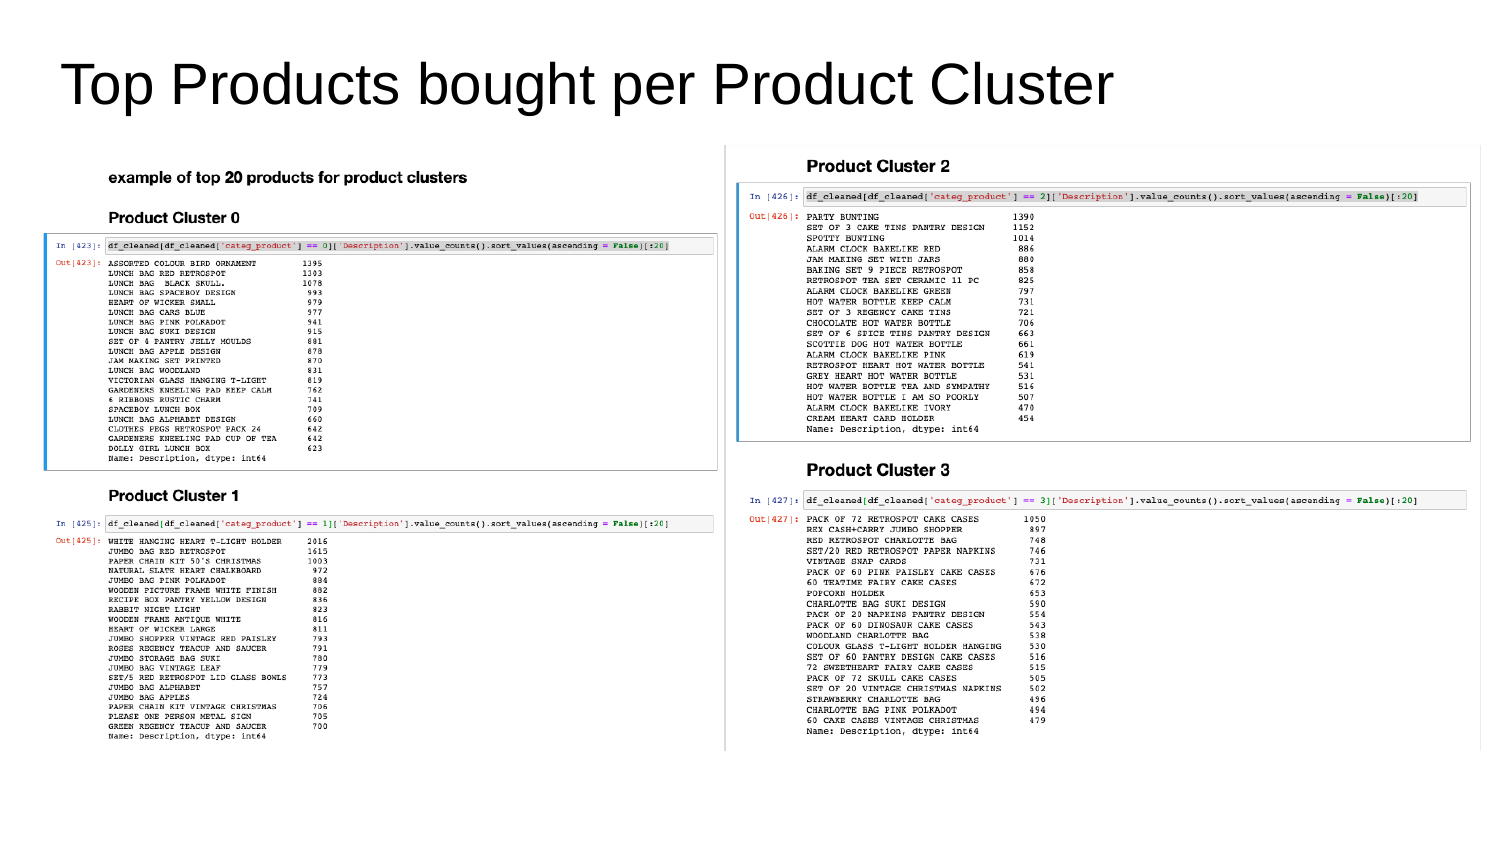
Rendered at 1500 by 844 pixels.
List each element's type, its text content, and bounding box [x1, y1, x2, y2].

picture [35, 145, 1482, 751]
text_box Top Products bought per Product Cluster [45, 39, 1471, 156]
